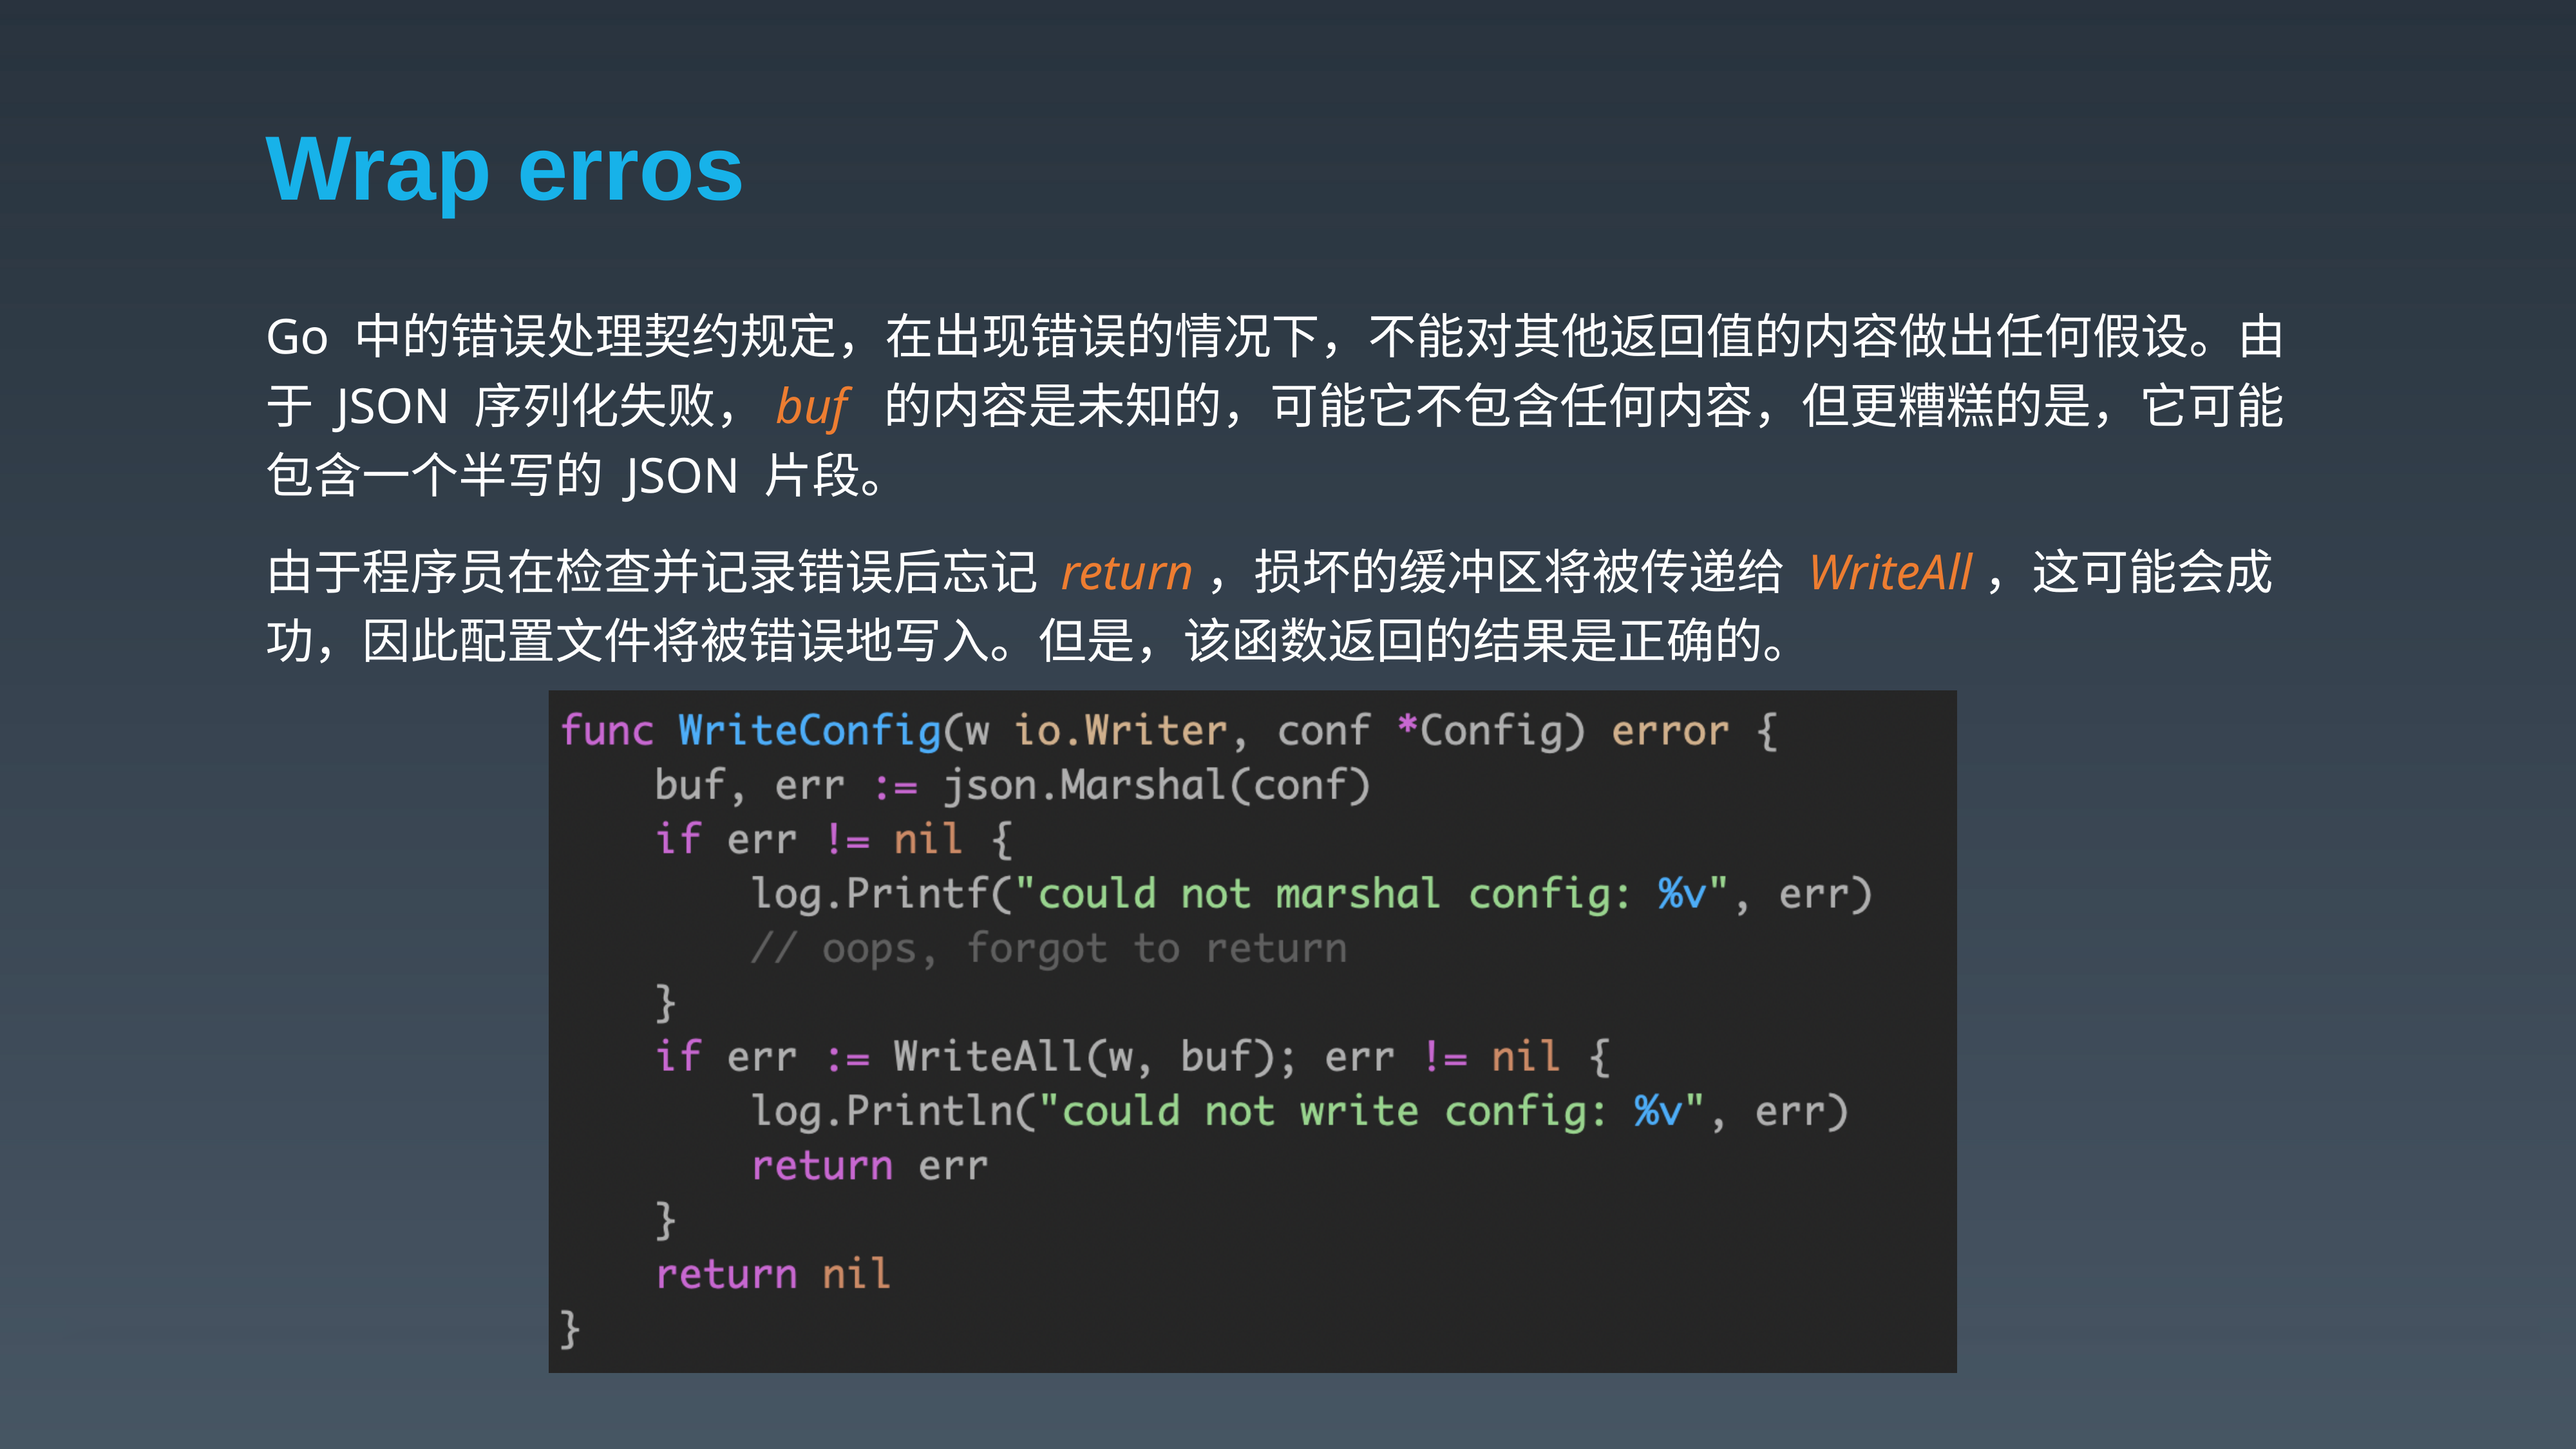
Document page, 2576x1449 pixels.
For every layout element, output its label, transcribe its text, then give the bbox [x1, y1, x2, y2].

picture [0, 0, 2576, 1449]
list Go 中的错误处理契约规定，在出现错误的情况下，不能对其他返回值的内容做出任何假设。由于 JSON 序列化失败，buf 的内容是未知的，可能它不包含任何内容，但更糟糕的是，它可能包含一个半写的 JSON 片段。 由于程序员在检查并记录错误后忘记 return，损坏的缓冲区将被传递给 WriteAll，这可能会成功，因此配置文件将被错误地写入。但是，该函数返回的结果是正确的。 [260, 288, 2316, 1407]
title Wrap erros [260, 103, 2316, 243]
